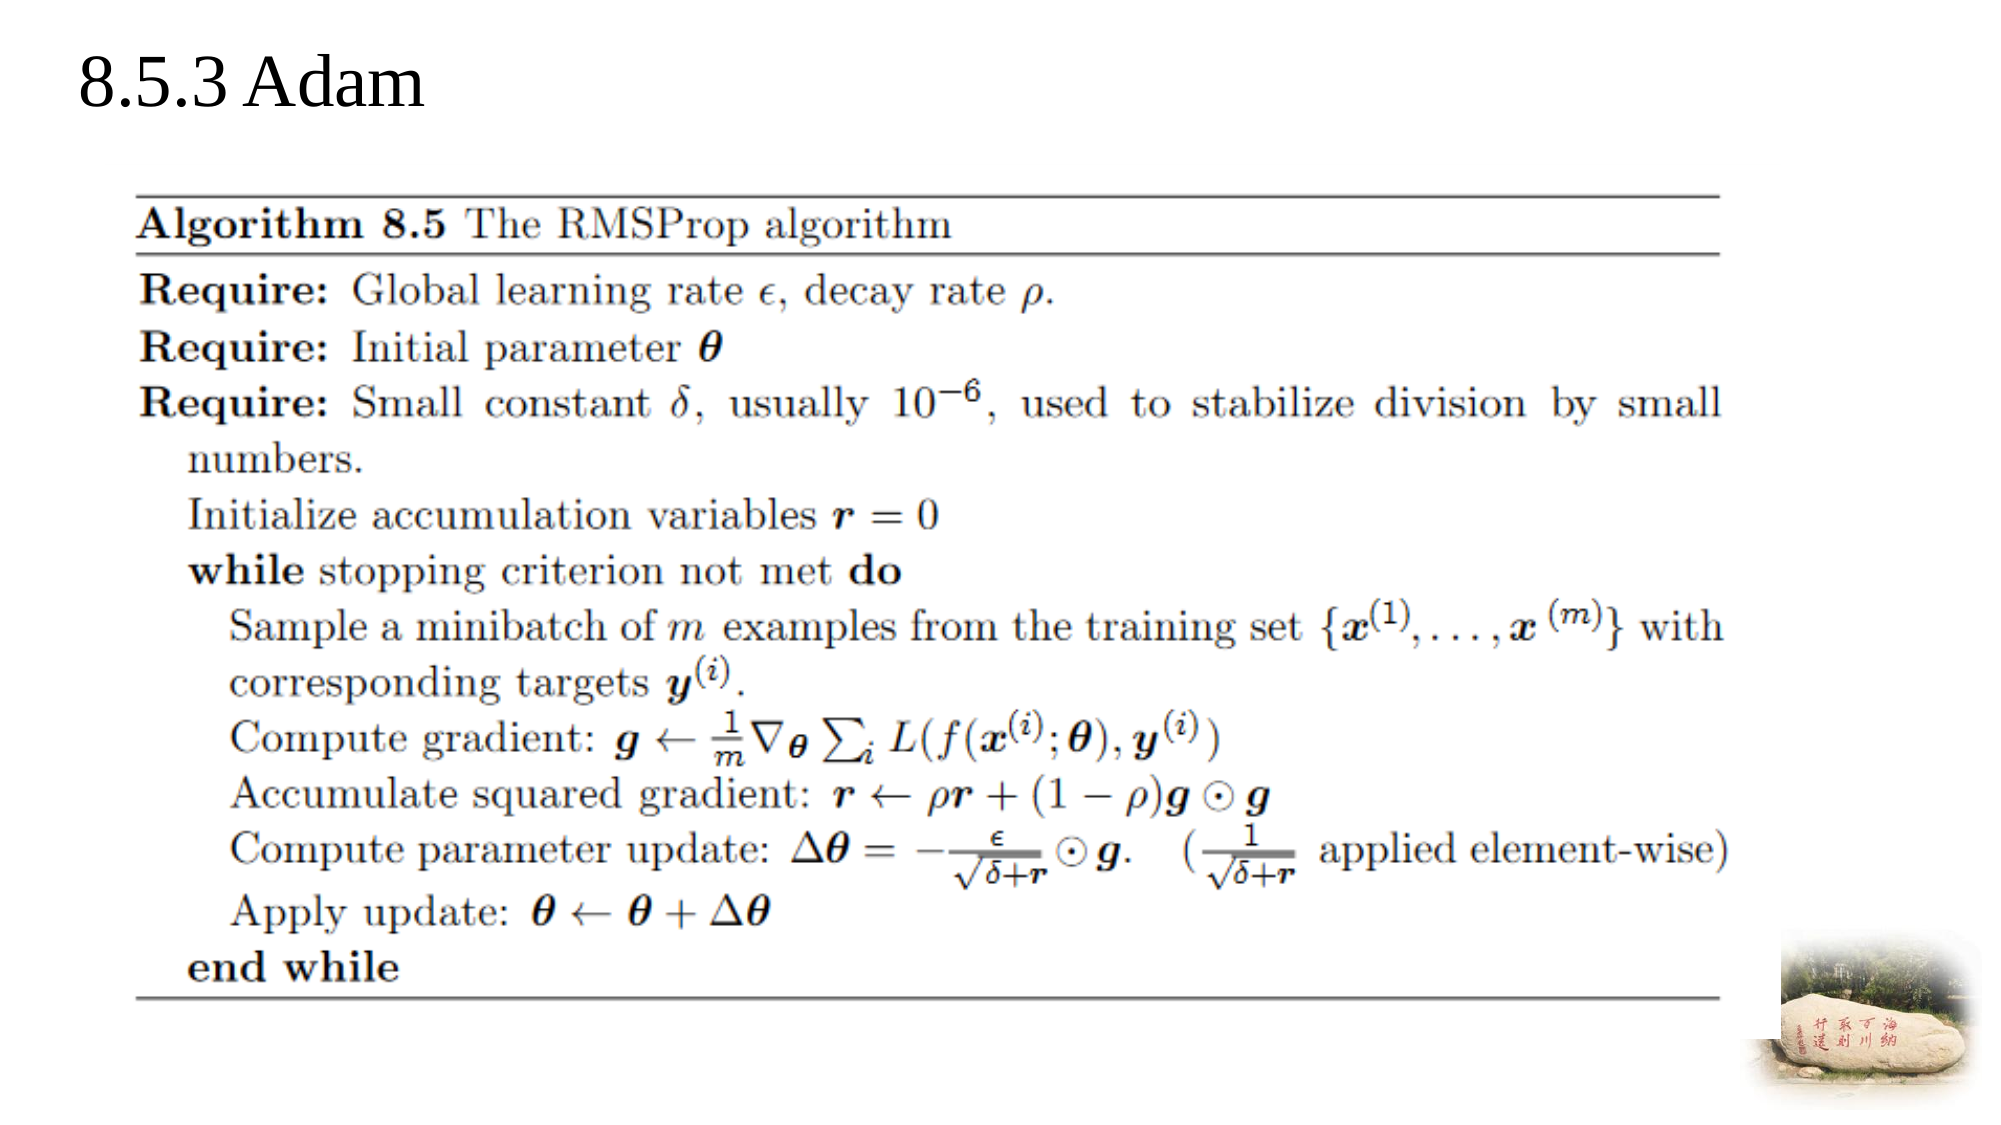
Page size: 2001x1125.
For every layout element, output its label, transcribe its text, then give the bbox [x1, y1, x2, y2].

title 8.5.3 Adam [63, 21, 1789, 142]
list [105, 163, 1781, 1039]
picture [1740, 925, 1985, 1110]
